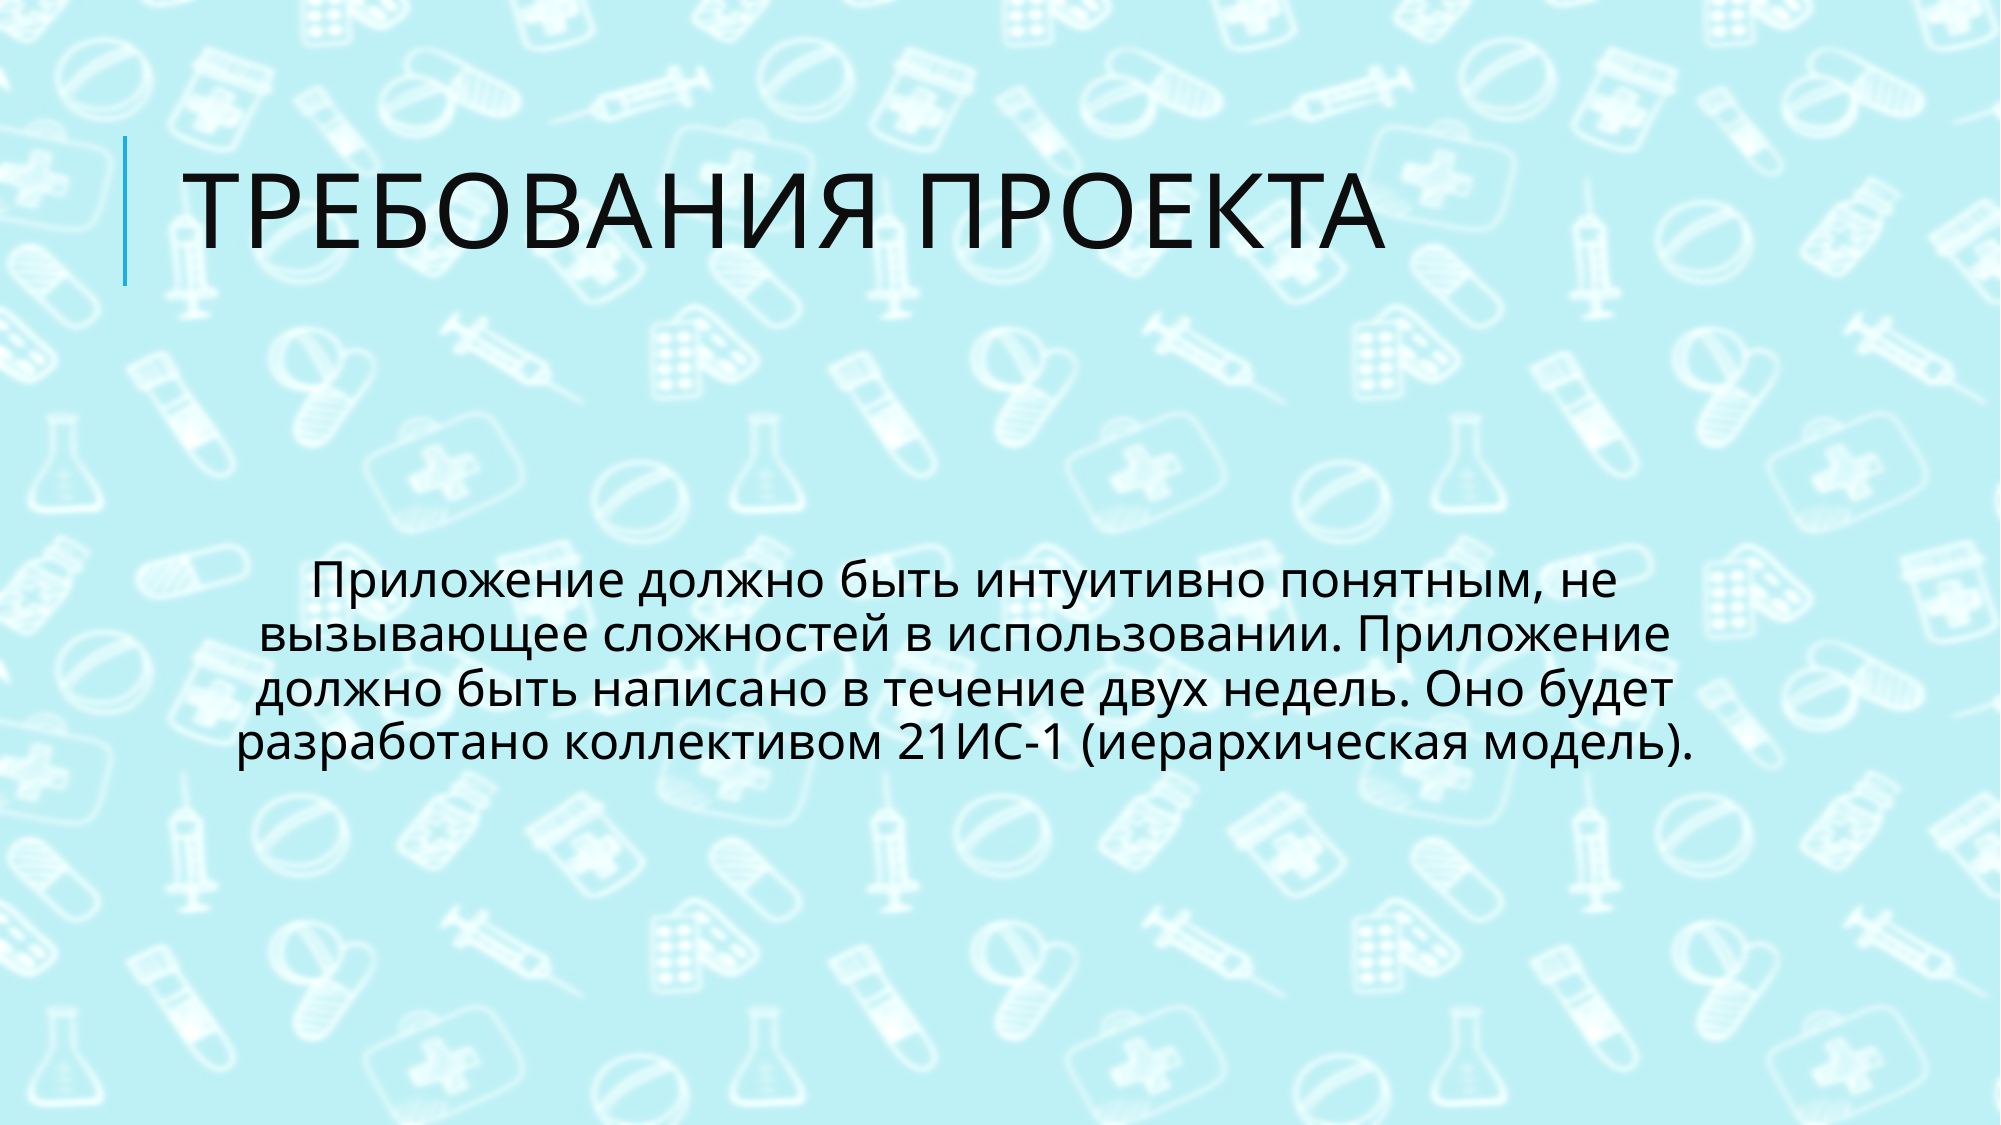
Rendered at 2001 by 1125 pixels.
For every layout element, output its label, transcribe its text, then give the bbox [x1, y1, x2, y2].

list Приложение должно быть интуитивно понятным, не вызывающее сложностей в использовании. Приложение должно быть написано в течение двух недель. Оно будет разработано коллективом 21ИС-1 (иерархическая модель). [168, 375, 1763, 1035]
title Требования проекта [168, 96, 1763, 342]
